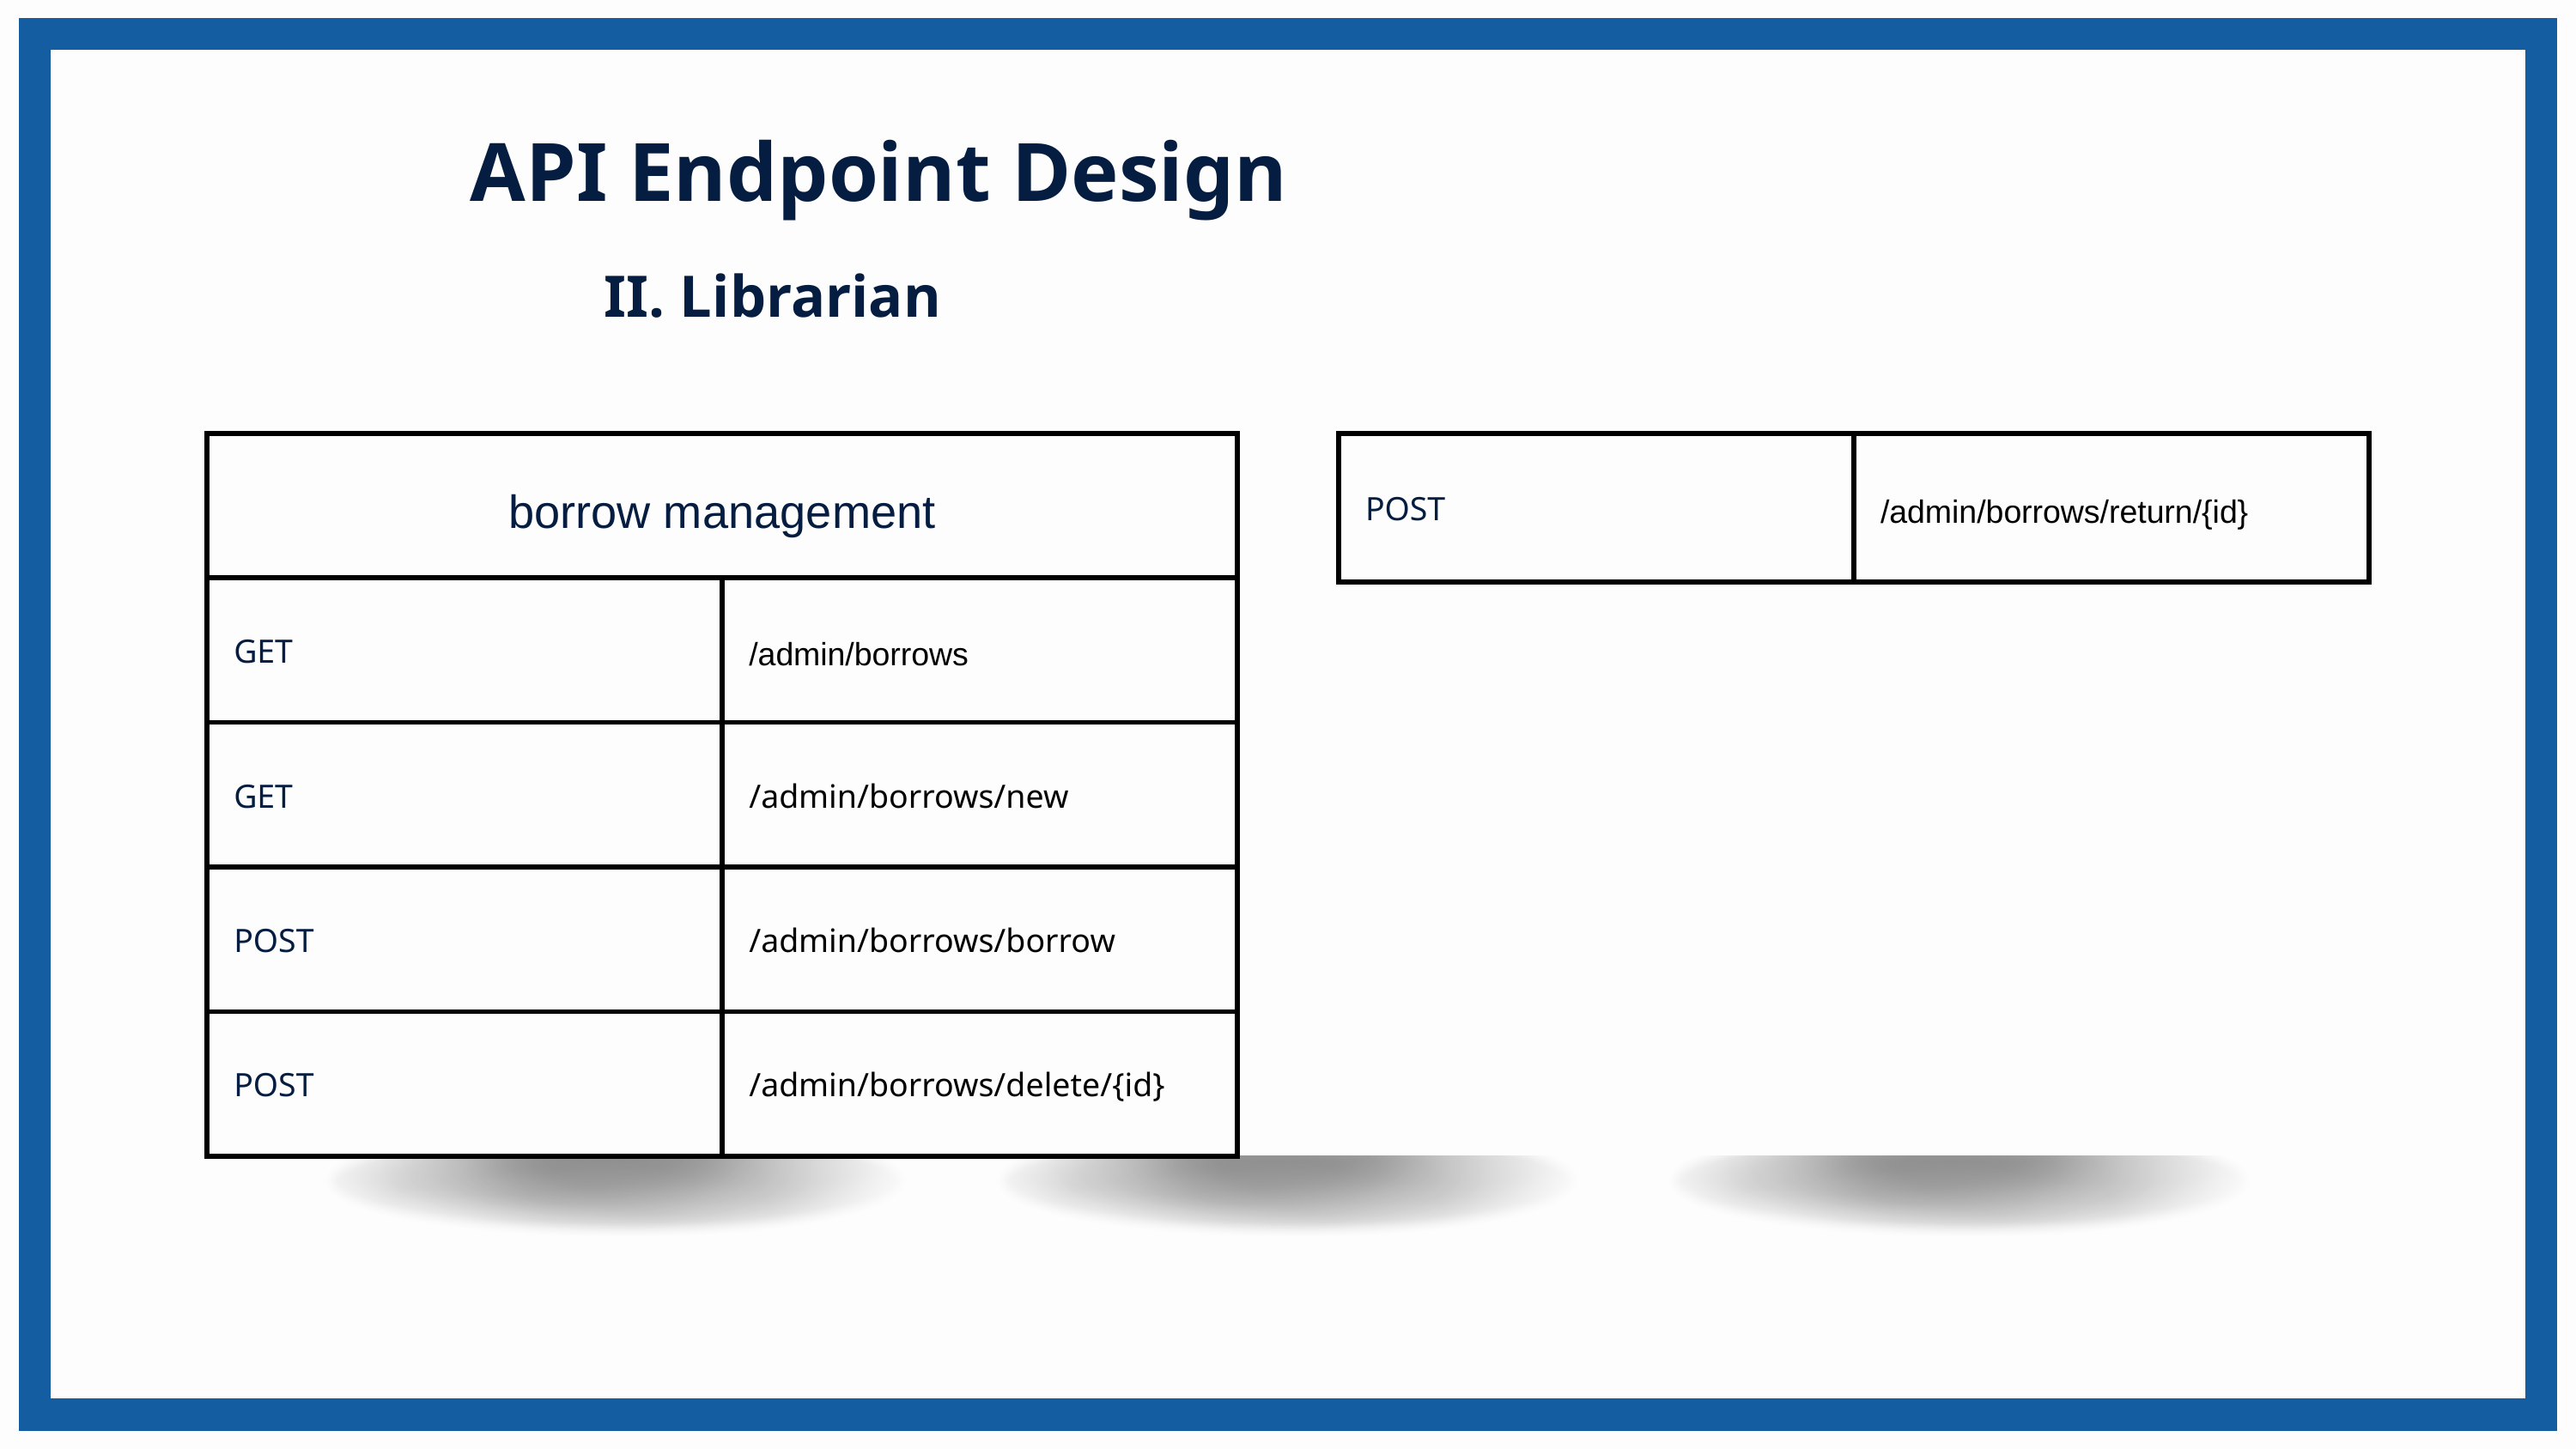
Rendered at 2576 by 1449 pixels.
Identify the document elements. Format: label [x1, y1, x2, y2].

text_box [34, 33, 2542, 1415]
